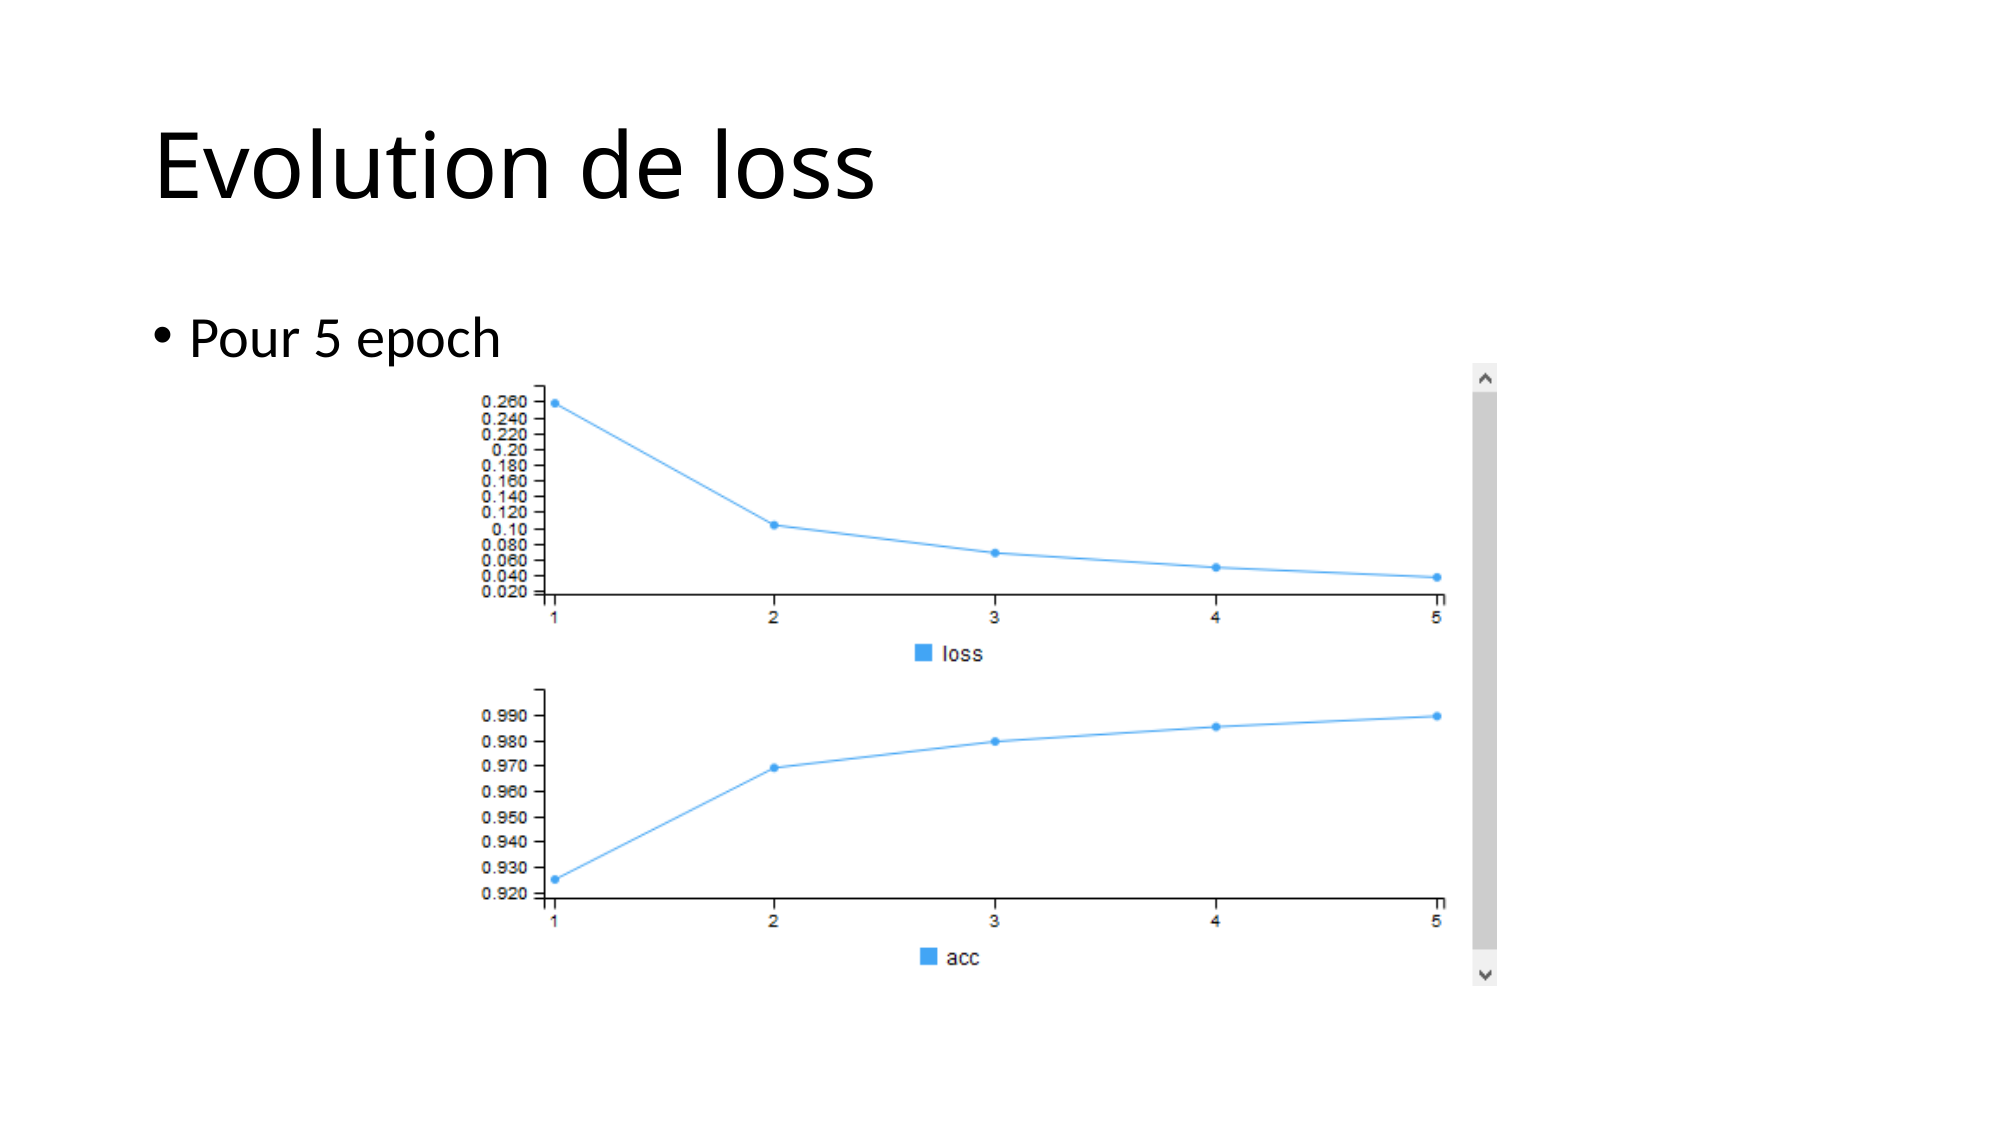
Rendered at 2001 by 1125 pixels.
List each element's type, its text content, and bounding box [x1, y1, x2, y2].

picture [444, 363, 1497, 986]
title Evolution de loss [137, 59, 1863, 278]
list Pour 5 epoch [137, 299, 1863, 1014]
